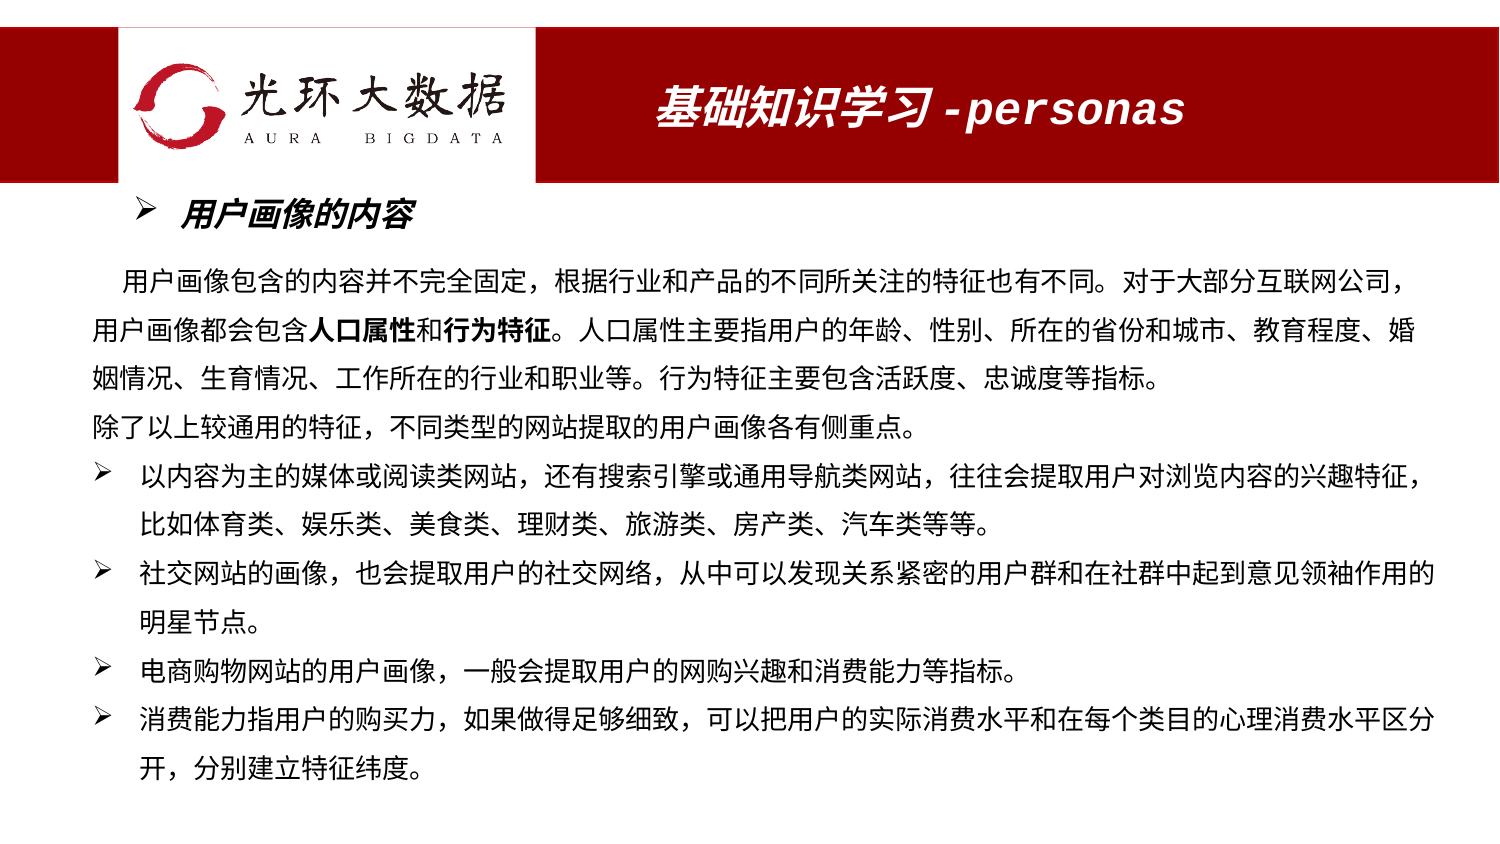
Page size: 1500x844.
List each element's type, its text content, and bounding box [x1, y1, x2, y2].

text_box 用户画像包含的内容并不完全固定，根据行业和产品的不同所关注的特征也有不同。对于大部分互联网公司，用户画像都会包含人口属性和行为特征。人口属性主要指用户的年龄、性别、所在的省份和城市、教育程度、婚姻情况、生育情况、工作所在的行业和职业等。行为特征主要包含活跃度、忠诚度等指标。 除了以上较通用的特征，不同类型的网站提取的用户画像各有侧重点。 以内容为主的媒体或阅读类网站，还有搜索引擎或通用导航类网站，往往会提取用户对浏览内容的兴趣特征，比如体育类、娱乐类、美食类、理财类、旅游类、房产类、汽车类等等。 社交网站的画像，也会提取用户的社交网络，从中可以发现关系紧密的用户群和在社群中起到意见领袖作用的明星节点。 电商购物网站的用户画像，一般会提取用户的网购兴趣和消费能力等指标。 消费能力指用户的购买力，如果做得足够细致，可以把用户的实际消费水平和在每个类目的心理消费水平区分开，分别建立特征纬度。 [77, 240, 1453, 792]
text_box 用户画像的内容 [118, 186, 982, 240]
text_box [0, 27, 1499, 186]
